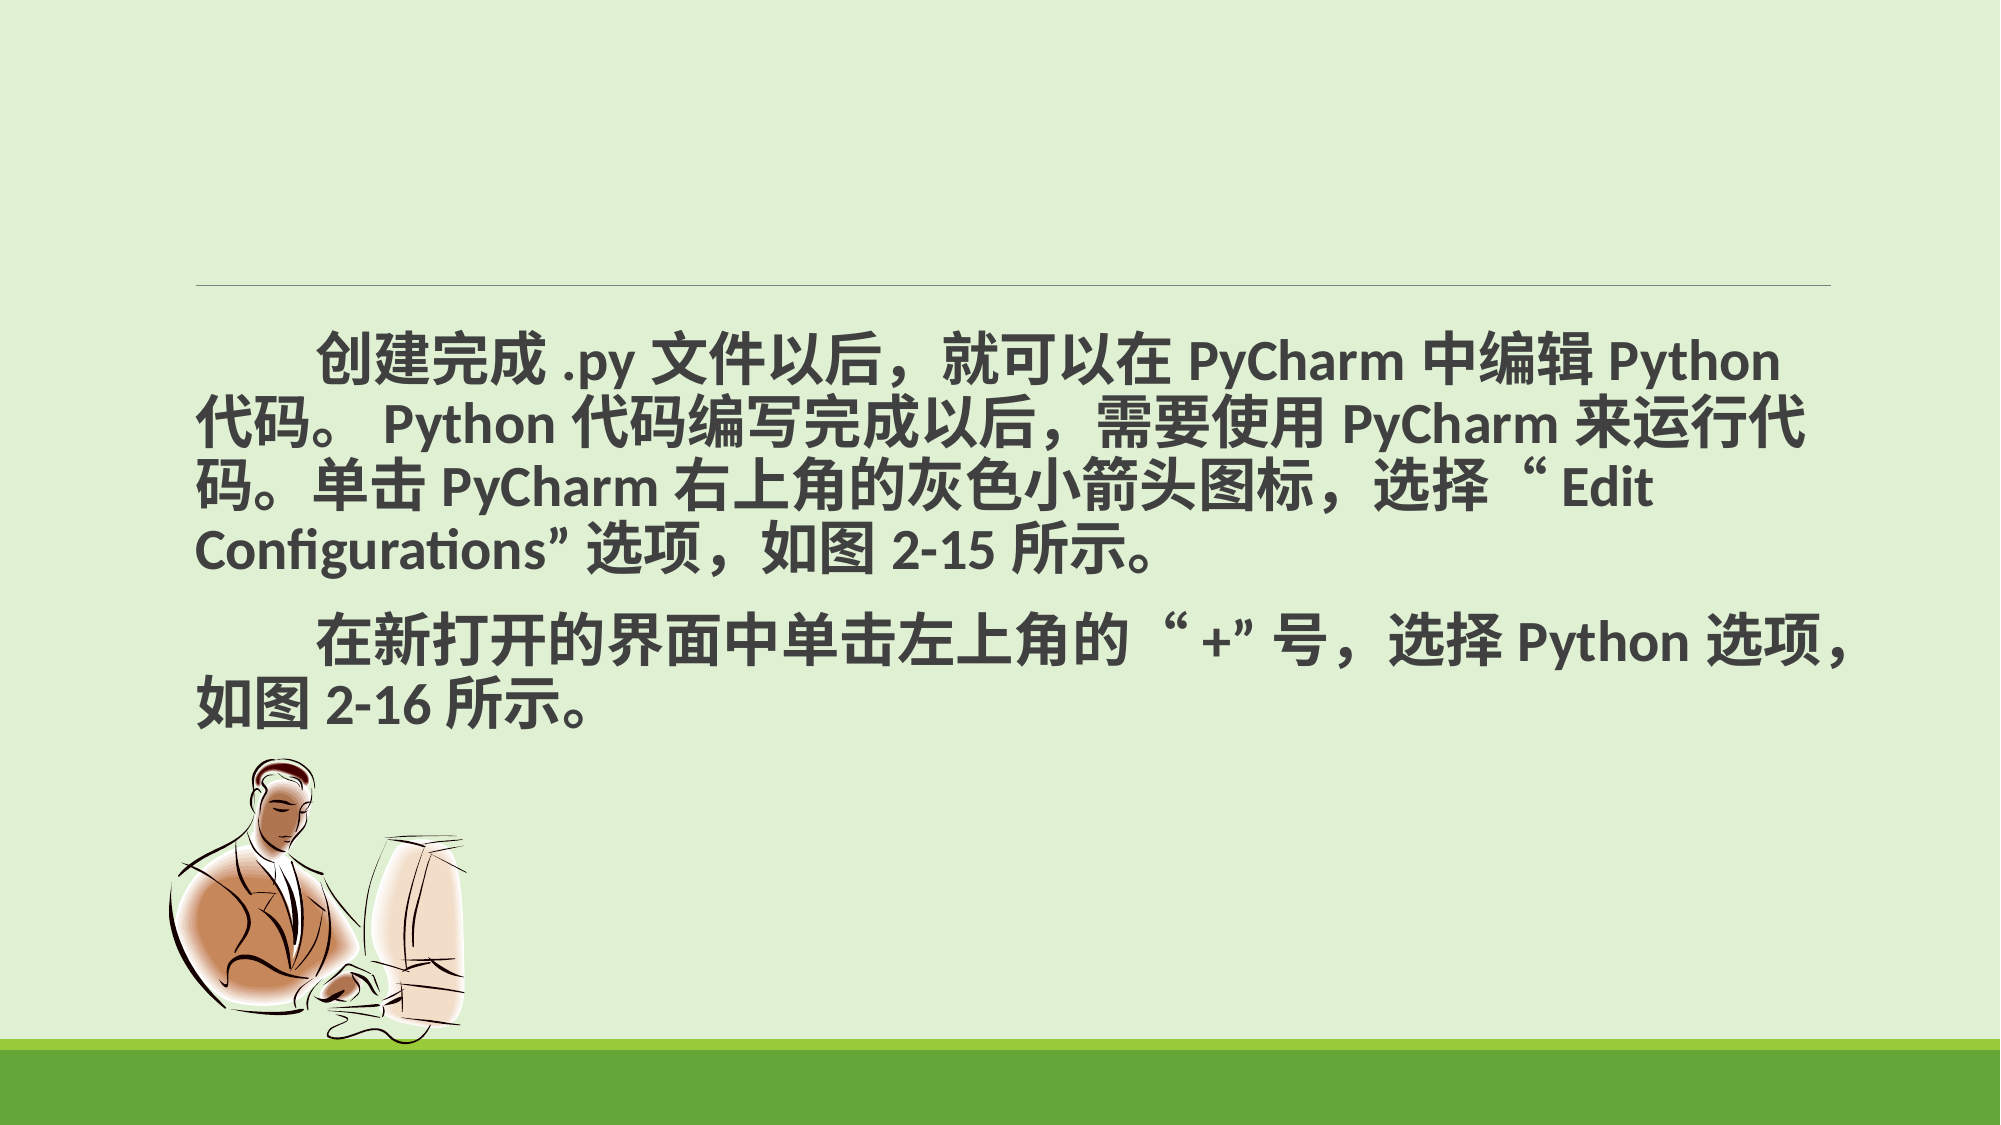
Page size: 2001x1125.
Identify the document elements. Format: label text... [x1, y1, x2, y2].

list 创建完成.py文件以后，就可以在PyCharm中编辑Python代码。Python代码编写完成以后，需要使用PyCharm来运行代码。单击PyCharm右上角的灰色小箭头图标，选择“Edit Configurations”选项，如图2-15所示。 在新打开的界面中单击左上角的“+”号，选择Python选项，如图2-16所示。 [180, 322, 1830, 983]
picture [159, 756, 468, 1049]
